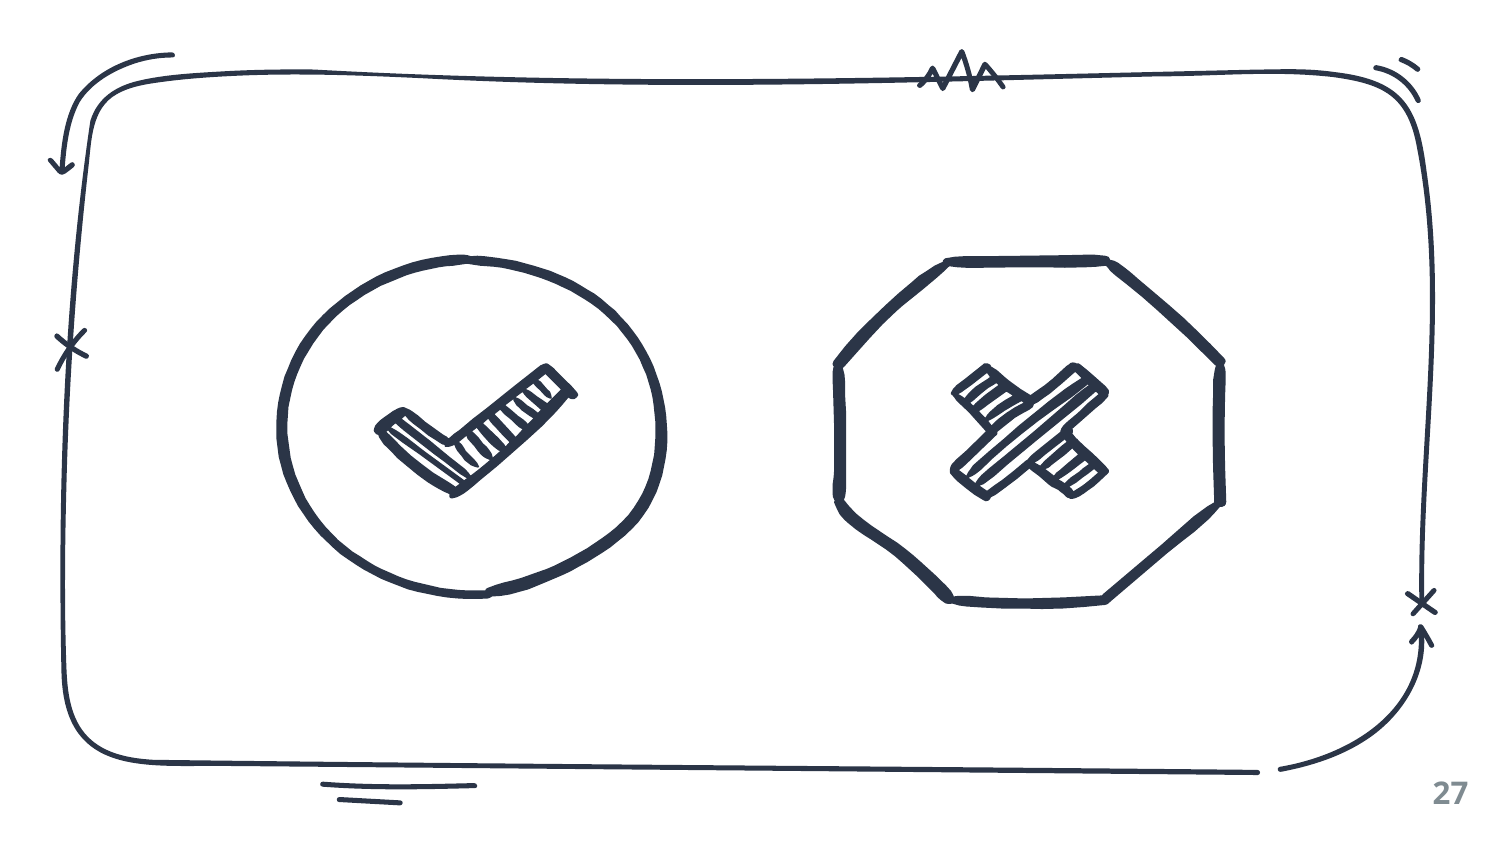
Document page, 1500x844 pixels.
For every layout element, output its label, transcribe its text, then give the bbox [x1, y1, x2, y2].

slide_number 27 [1378, 769, 1469, 820]
text_box [276, 254, 668, 599]
text_box [832, 254, 1227, 610]
